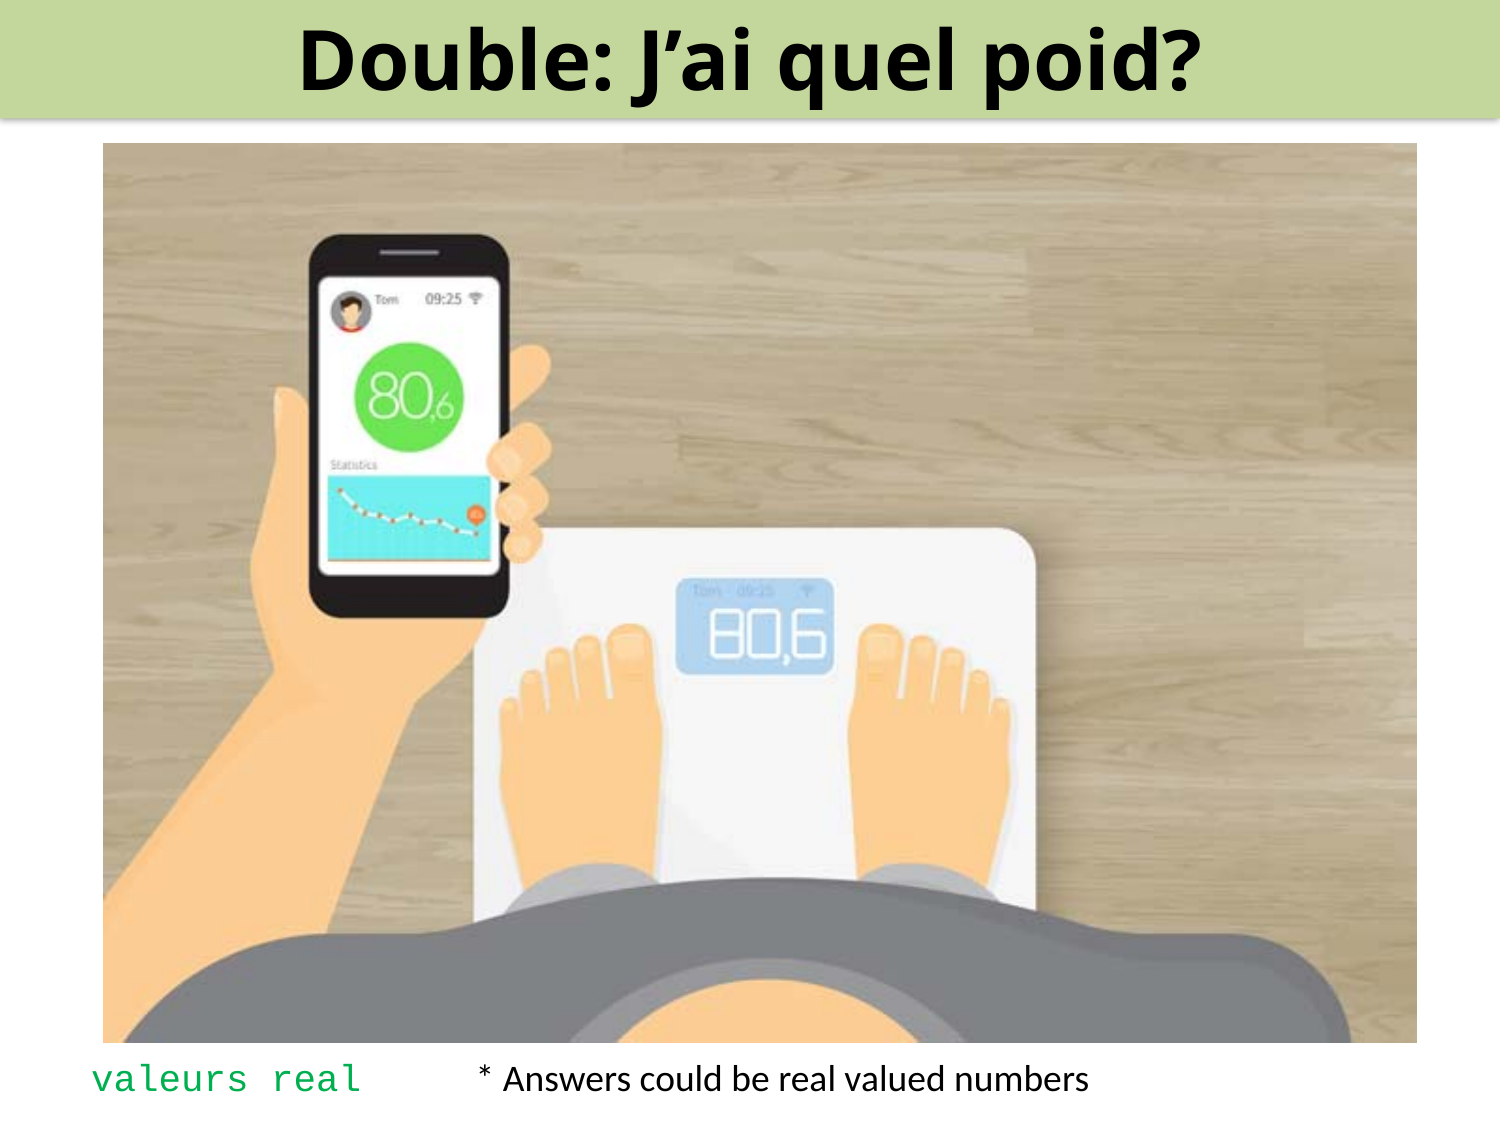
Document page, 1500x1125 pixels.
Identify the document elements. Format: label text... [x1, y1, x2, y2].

text_box * Answers could be real valued numbers [460, 1052, 1105, 1106]
text_box Double: J’ai quel poid? [0, 0, 1500, 122]
text_box valeurs real [76, 1046, 377, 1106]
picture [102, 143, 1417, 1043]
